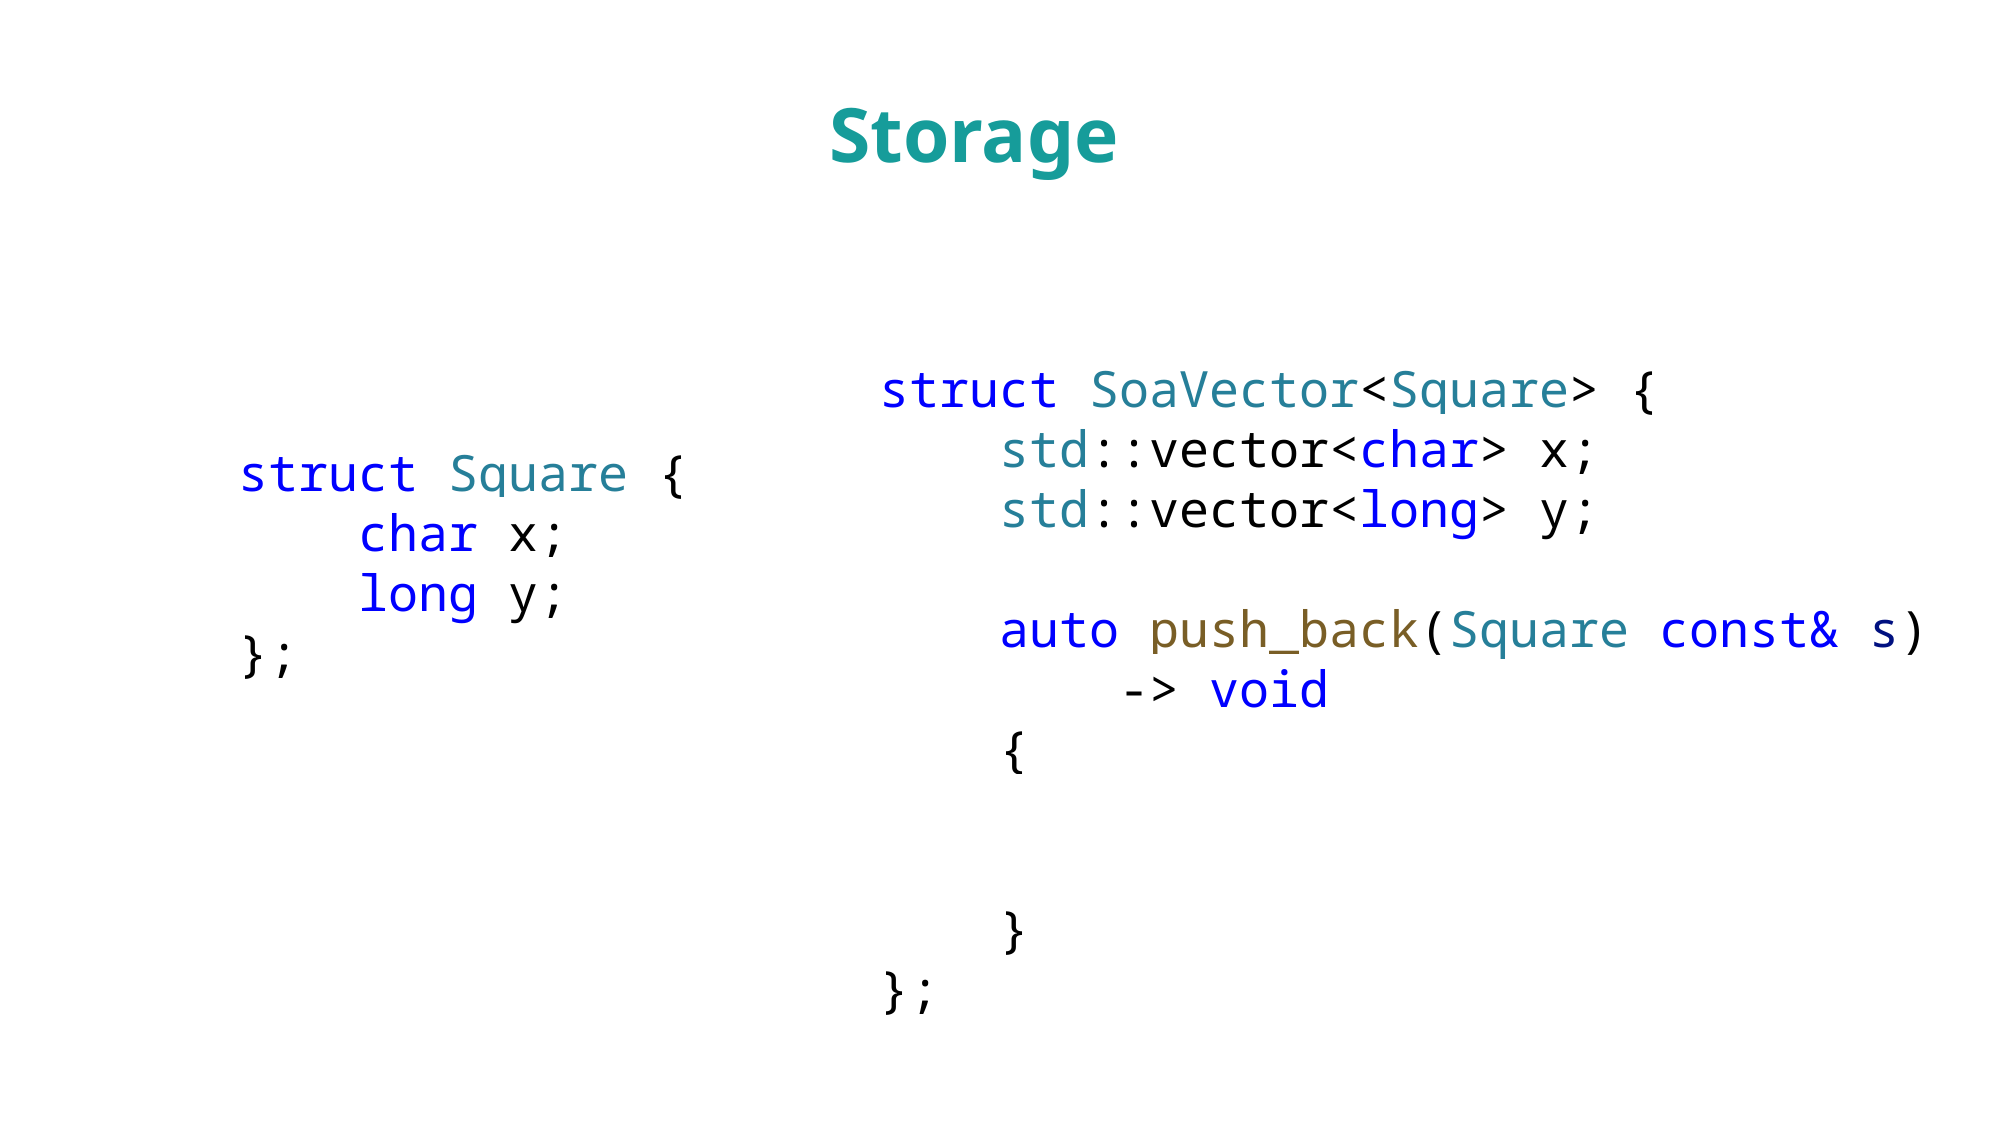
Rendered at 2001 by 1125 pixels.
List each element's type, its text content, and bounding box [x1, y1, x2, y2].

text_box struct Square { char x; long y; }; [223, 433, 704, 689]
title Storage [100, 90, 1849, 276]
text_box struct SoaVector<Square> { std::vector<char> x; std::vector<long> y; auto push_back(Square const& s) -> void { } }; [864, 350, 1945, 1026]
